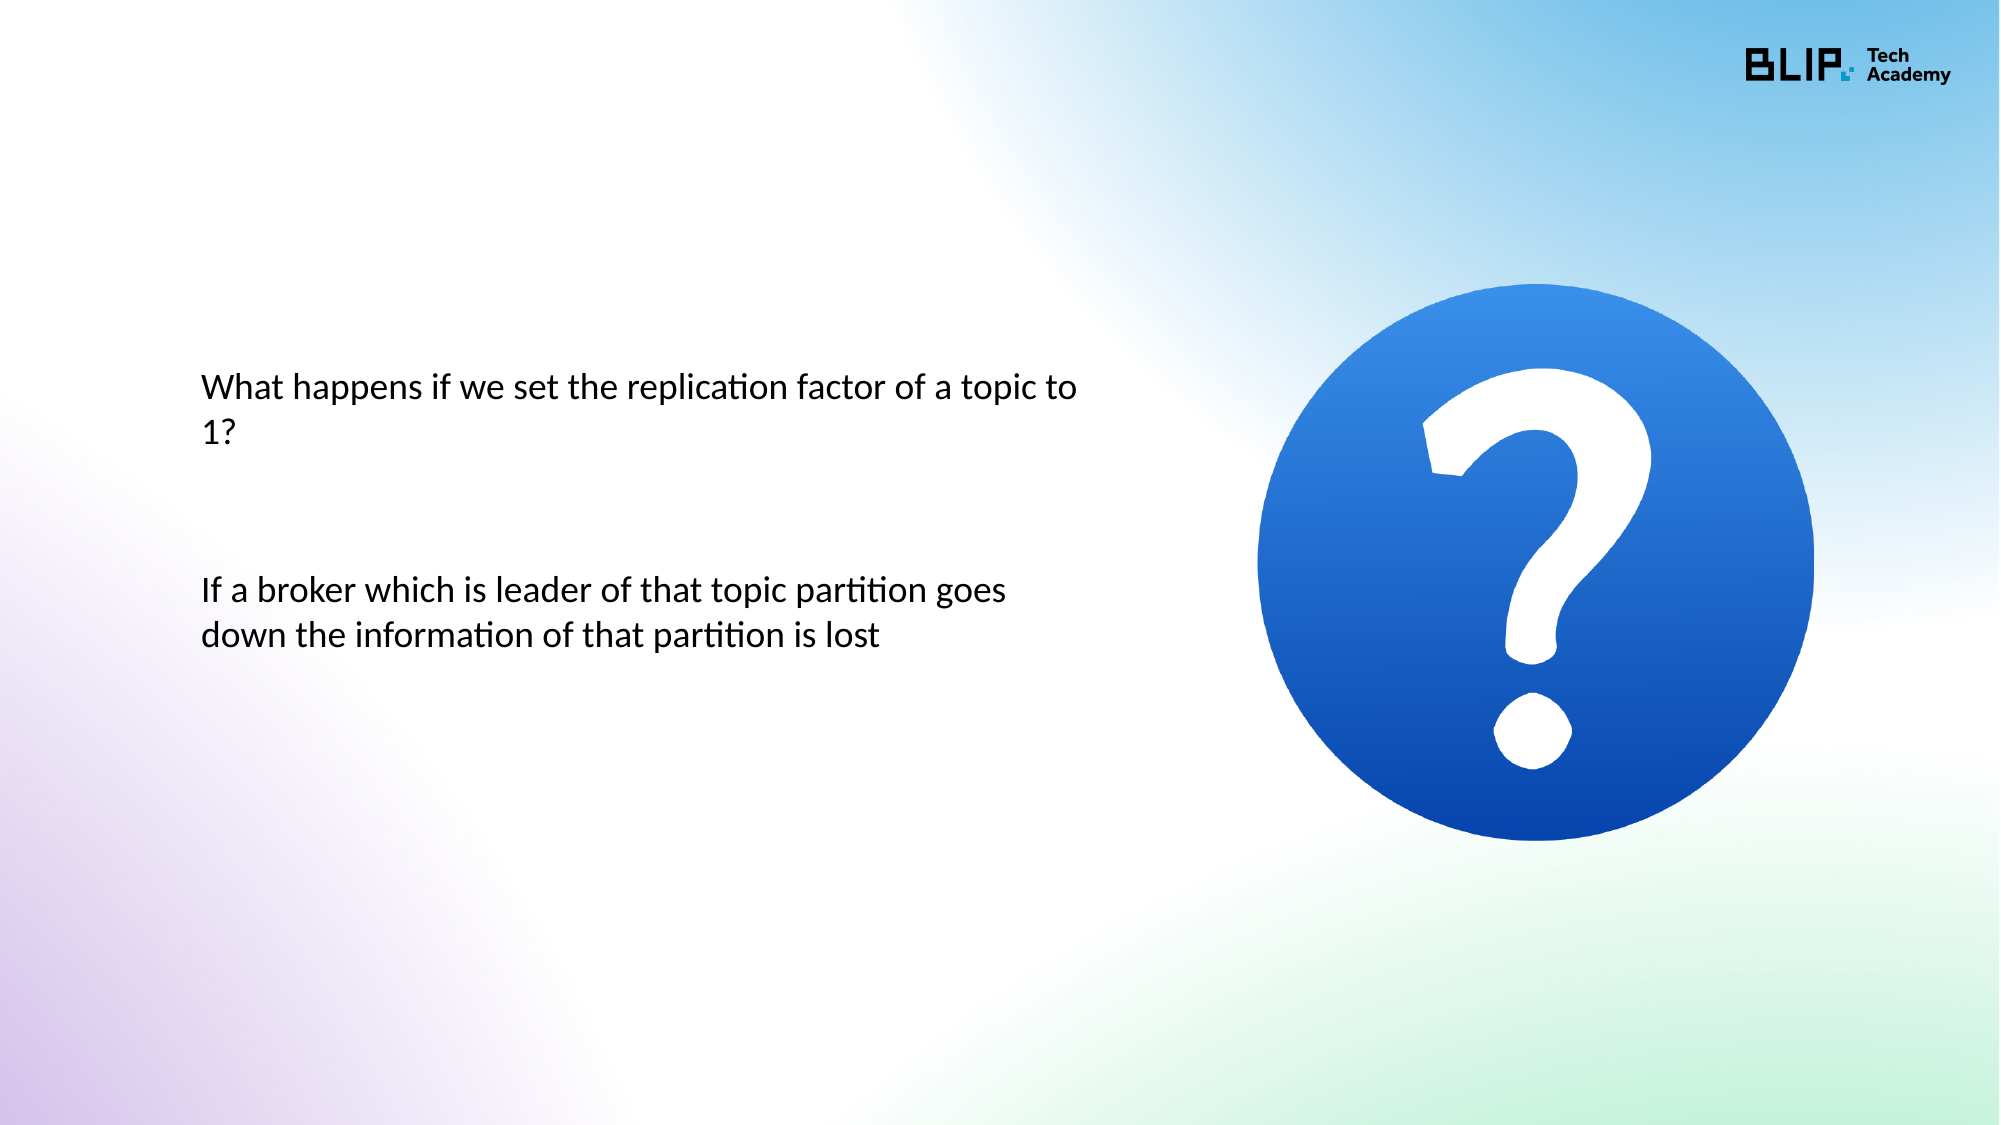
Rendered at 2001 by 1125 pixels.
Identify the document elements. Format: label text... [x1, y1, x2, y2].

text_box If a broker which is leader of that topic partition goes down the information of that partition is lost [186, 557, 1094, 663]
text_box What happens if we set the replication factor of a topic to 1? [186, 355, 1094, 460]
picture [0, 0, 2000, 1125]
